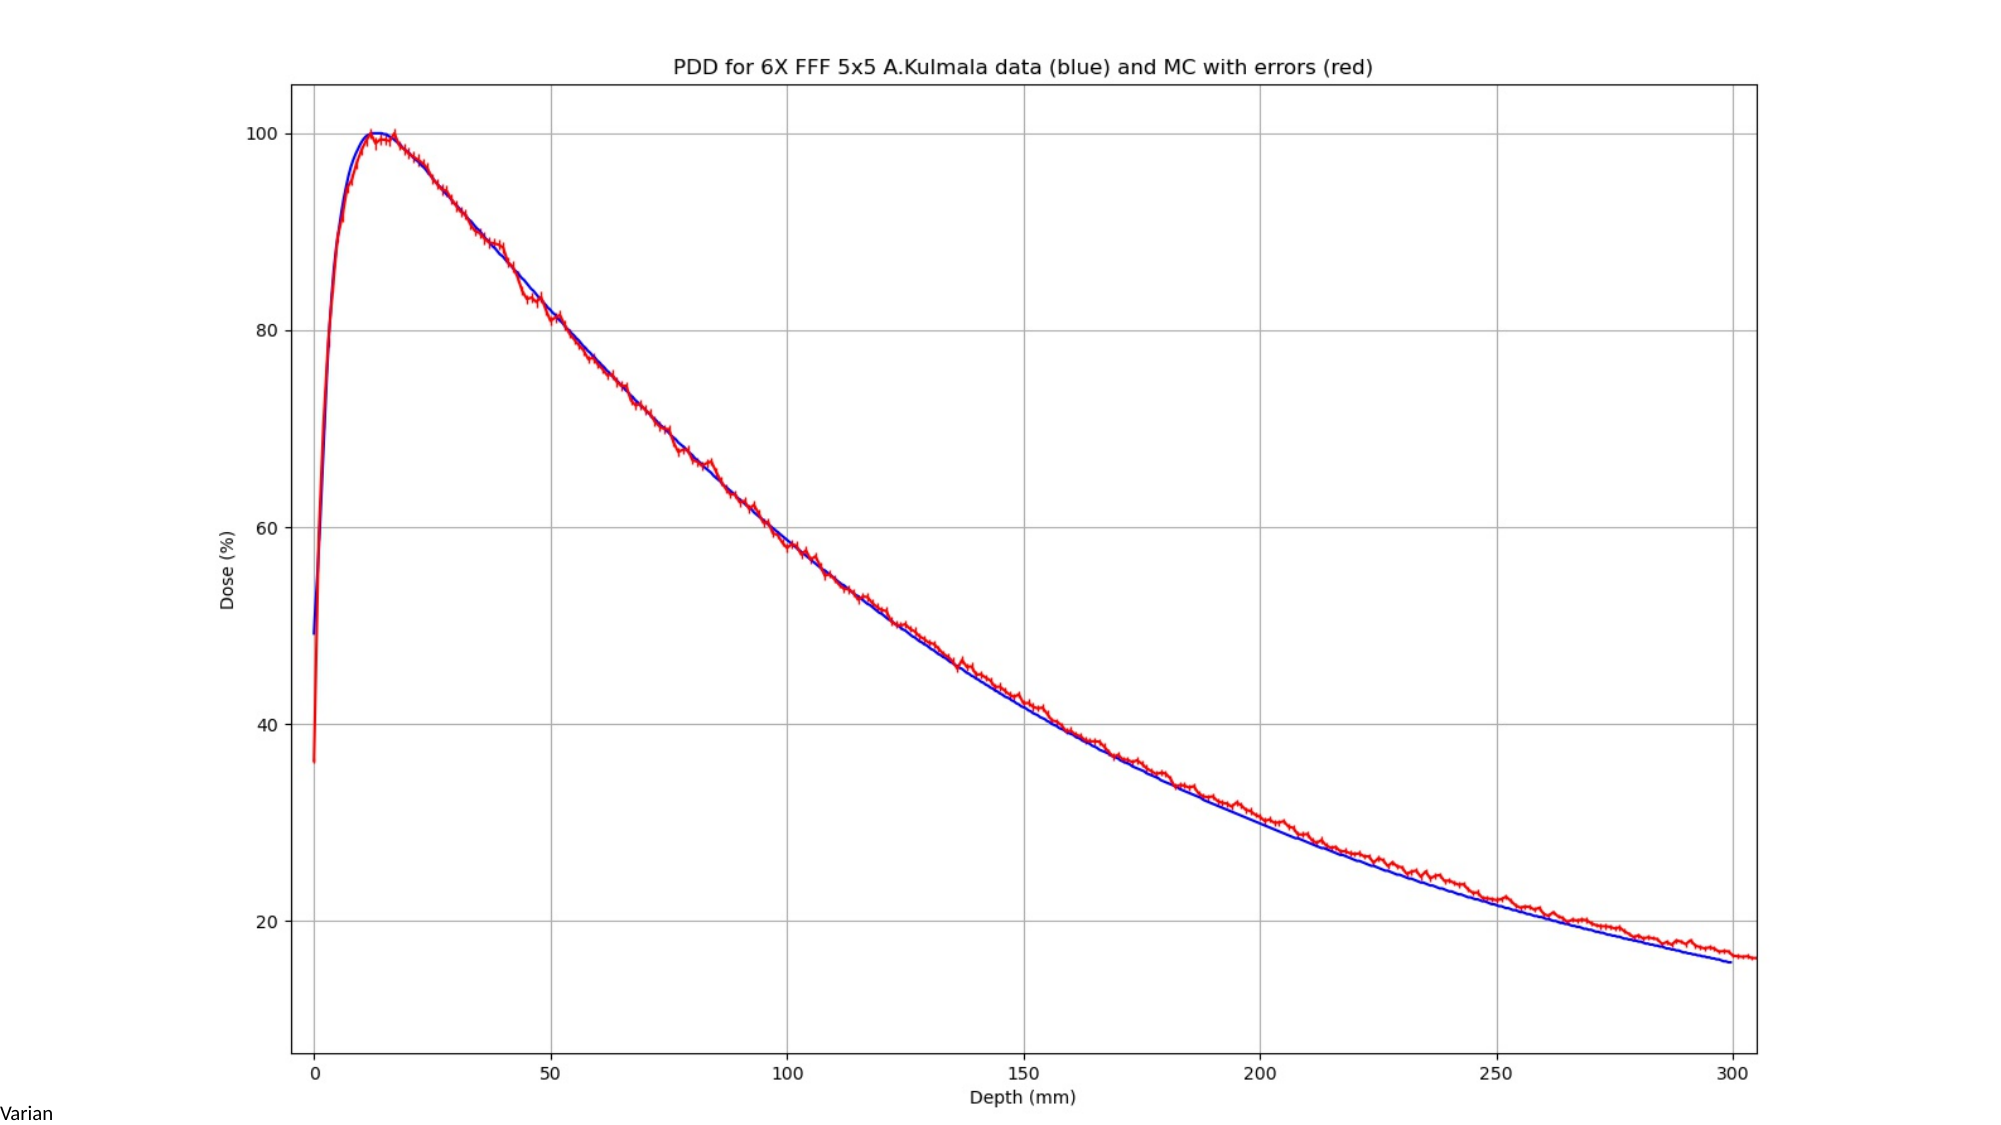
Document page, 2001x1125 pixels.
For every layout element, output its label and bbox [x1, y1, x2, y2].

list [54, 0, 1946, 1125]
